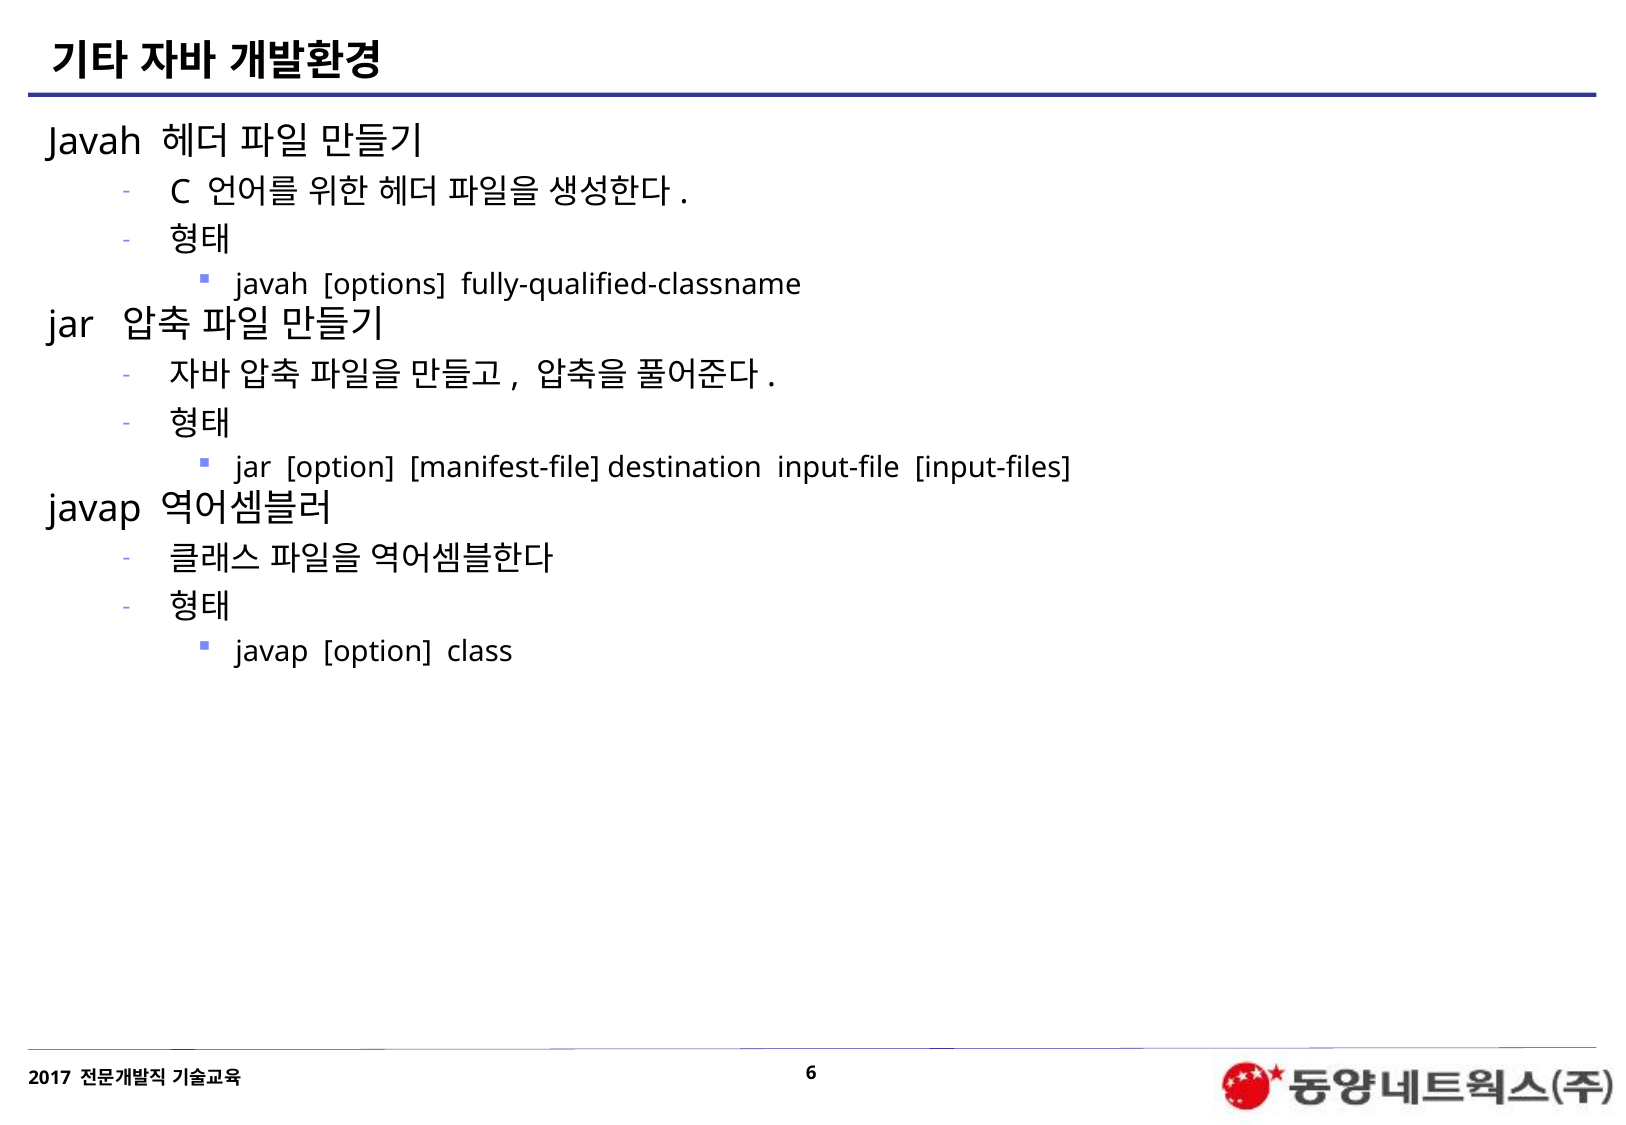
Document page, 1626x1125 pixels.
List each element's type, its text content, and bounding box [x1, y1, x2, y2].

picture [1213, 1051, 1625, 1125]
list Javah 헤더 파일 만들기 C 언어를 위한 헤더 파일을 생성한다. 형태 javah [options] fully-qualified-classname jar 압축 파일 만들기 자바 압축 파일을 만들고, 압축을 풀어준다. 형태 jar [option] [manifest-file] destination input-file [input-files] javap 역어셈블러 클래스 파일을 역어셈블한다 형태 javap [option] class [37, 112, 1588, 733]
title 기타 자바 개발환경 [36, 25, 1325, 92]
